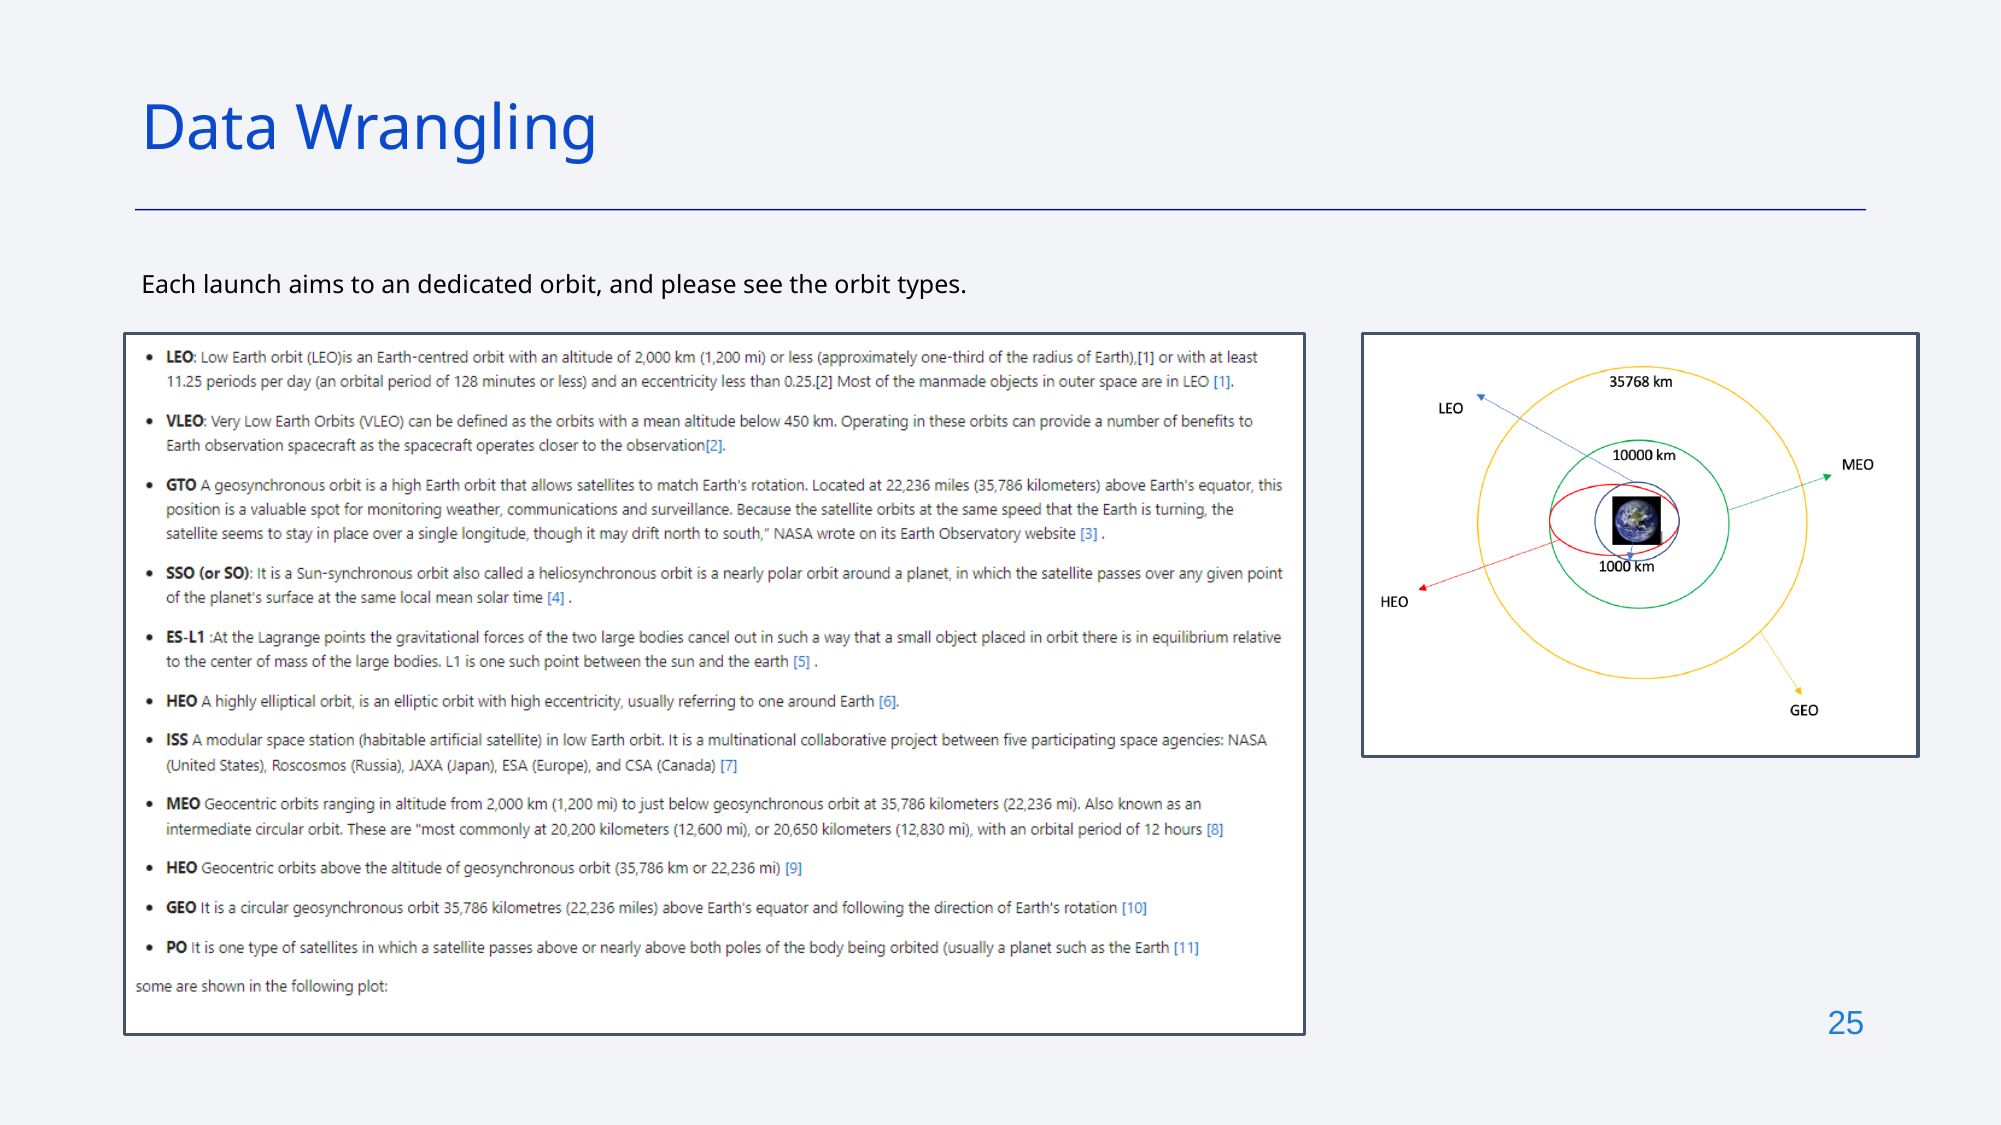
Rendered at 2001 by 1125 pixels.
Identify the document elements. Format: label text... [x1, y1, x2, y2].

picture [0, 0, 2001, 1125]
text_box Data Wrangling [126, 88, 1852, 179]
slide_number ‹#› [1429, 988, 1880, 1055]
list Each launch aims to an dedicated orbit, and please see the orbit types. [126, 246, 1852, 635]
